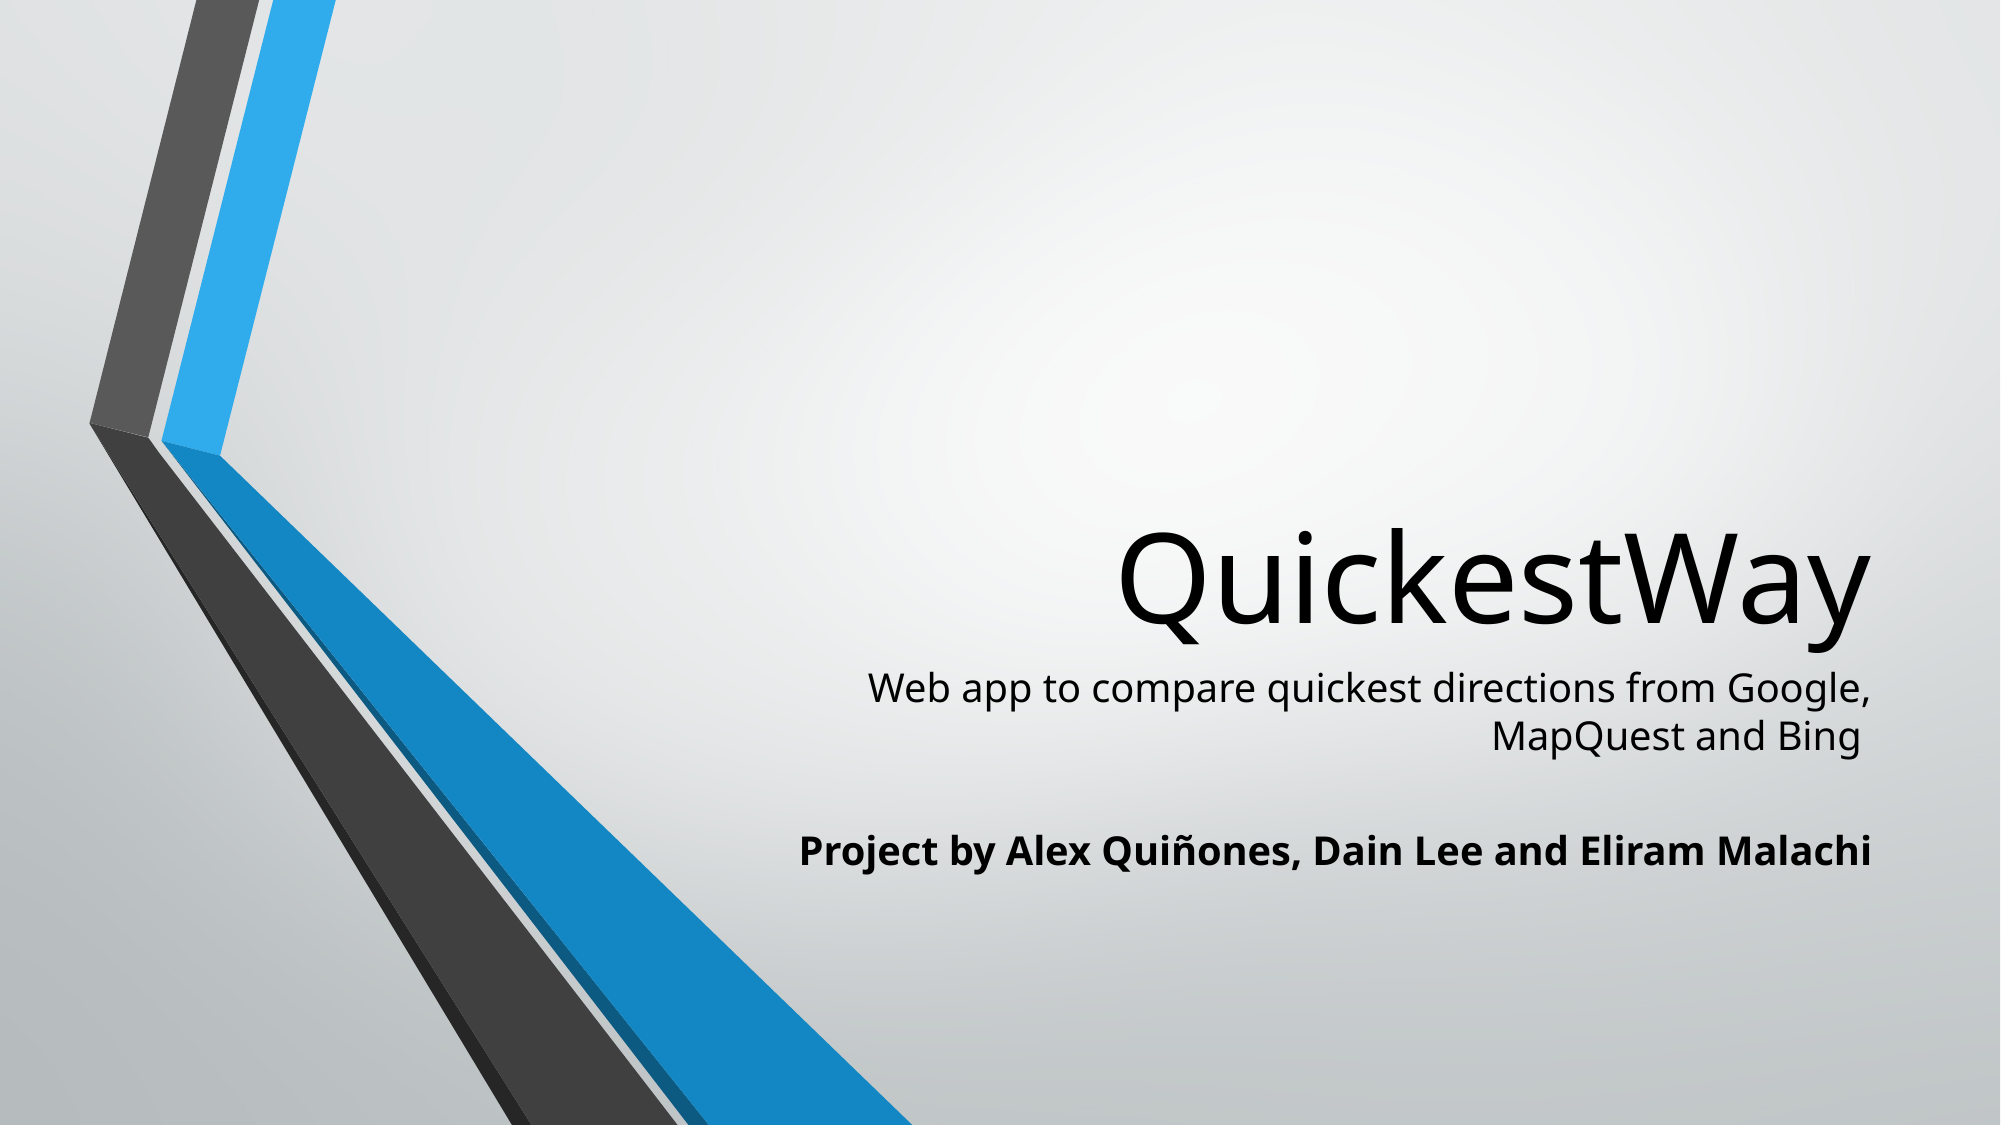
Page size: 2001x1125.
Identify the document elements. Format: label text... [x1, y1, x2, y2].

subtitle Web app to compare quickest directions from Google, MapQuest and Bing Project by Alex Quiñones, Dain Lee and Eliram Malachi [740, 655, 1887, 884]
title QuickestWay [480, 226, 1887, 656]
